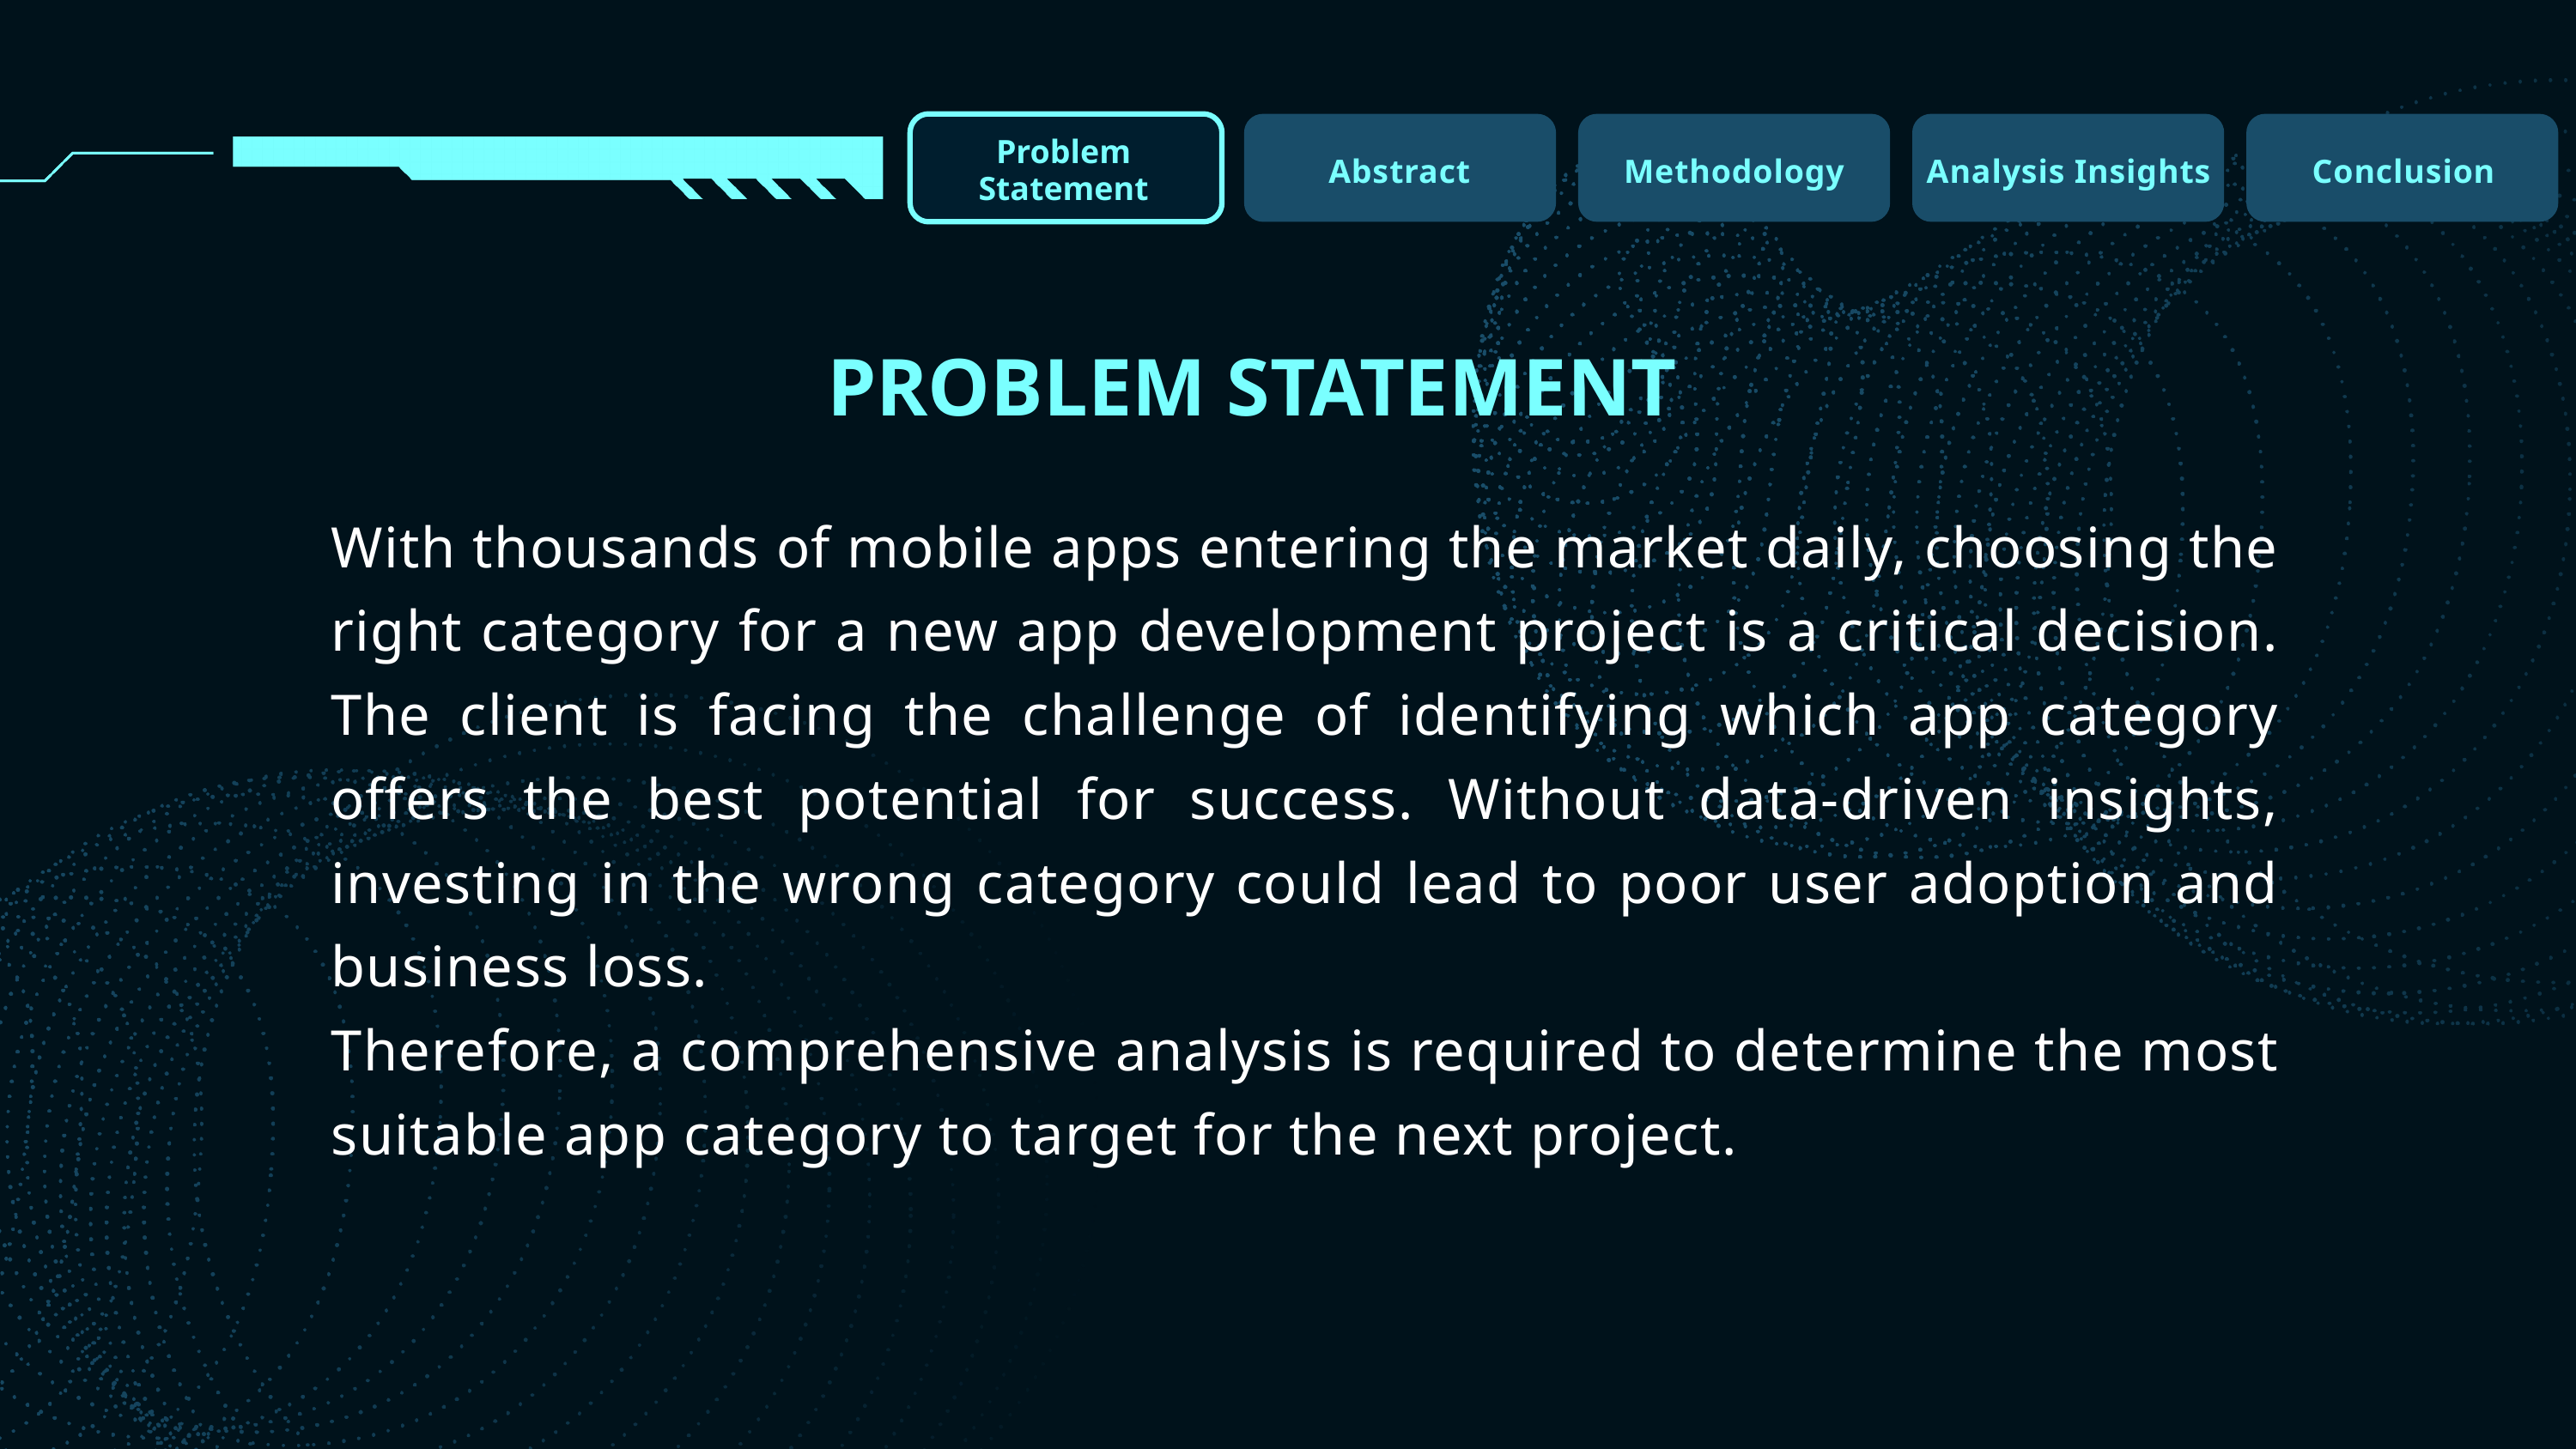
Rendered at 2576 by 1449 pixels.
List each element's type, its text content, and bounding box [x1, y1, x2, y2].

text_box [909, 113, 1223, 222]
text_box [2245, 113, 2559, 222]
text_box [1911, 113, 2225, 222]
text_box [1577, 113, 1891, 222]
text_box [0, 136, 884, 199]
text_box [1243, 113, 1557, 222]
text_box [0, 692, 1101, 1449]
text_box With thousands of mobile apps entering the market daily, choosing the right category for a new app development project is a critical decision. The client is facing the challenge of identifying which app category offers the best potential for success. Without data-driven insights, investing in the wrong category could lead to poor user adoption and business loss. Therefore, a comprehensive analysis is required to determine the most suitable app category to target for the next project. [331, 494, 2282, 1167]
text_box [1471, 77, 2576, 1026]
text_box PROBLEM STATEMENT [582, 368, 1923, 433]
